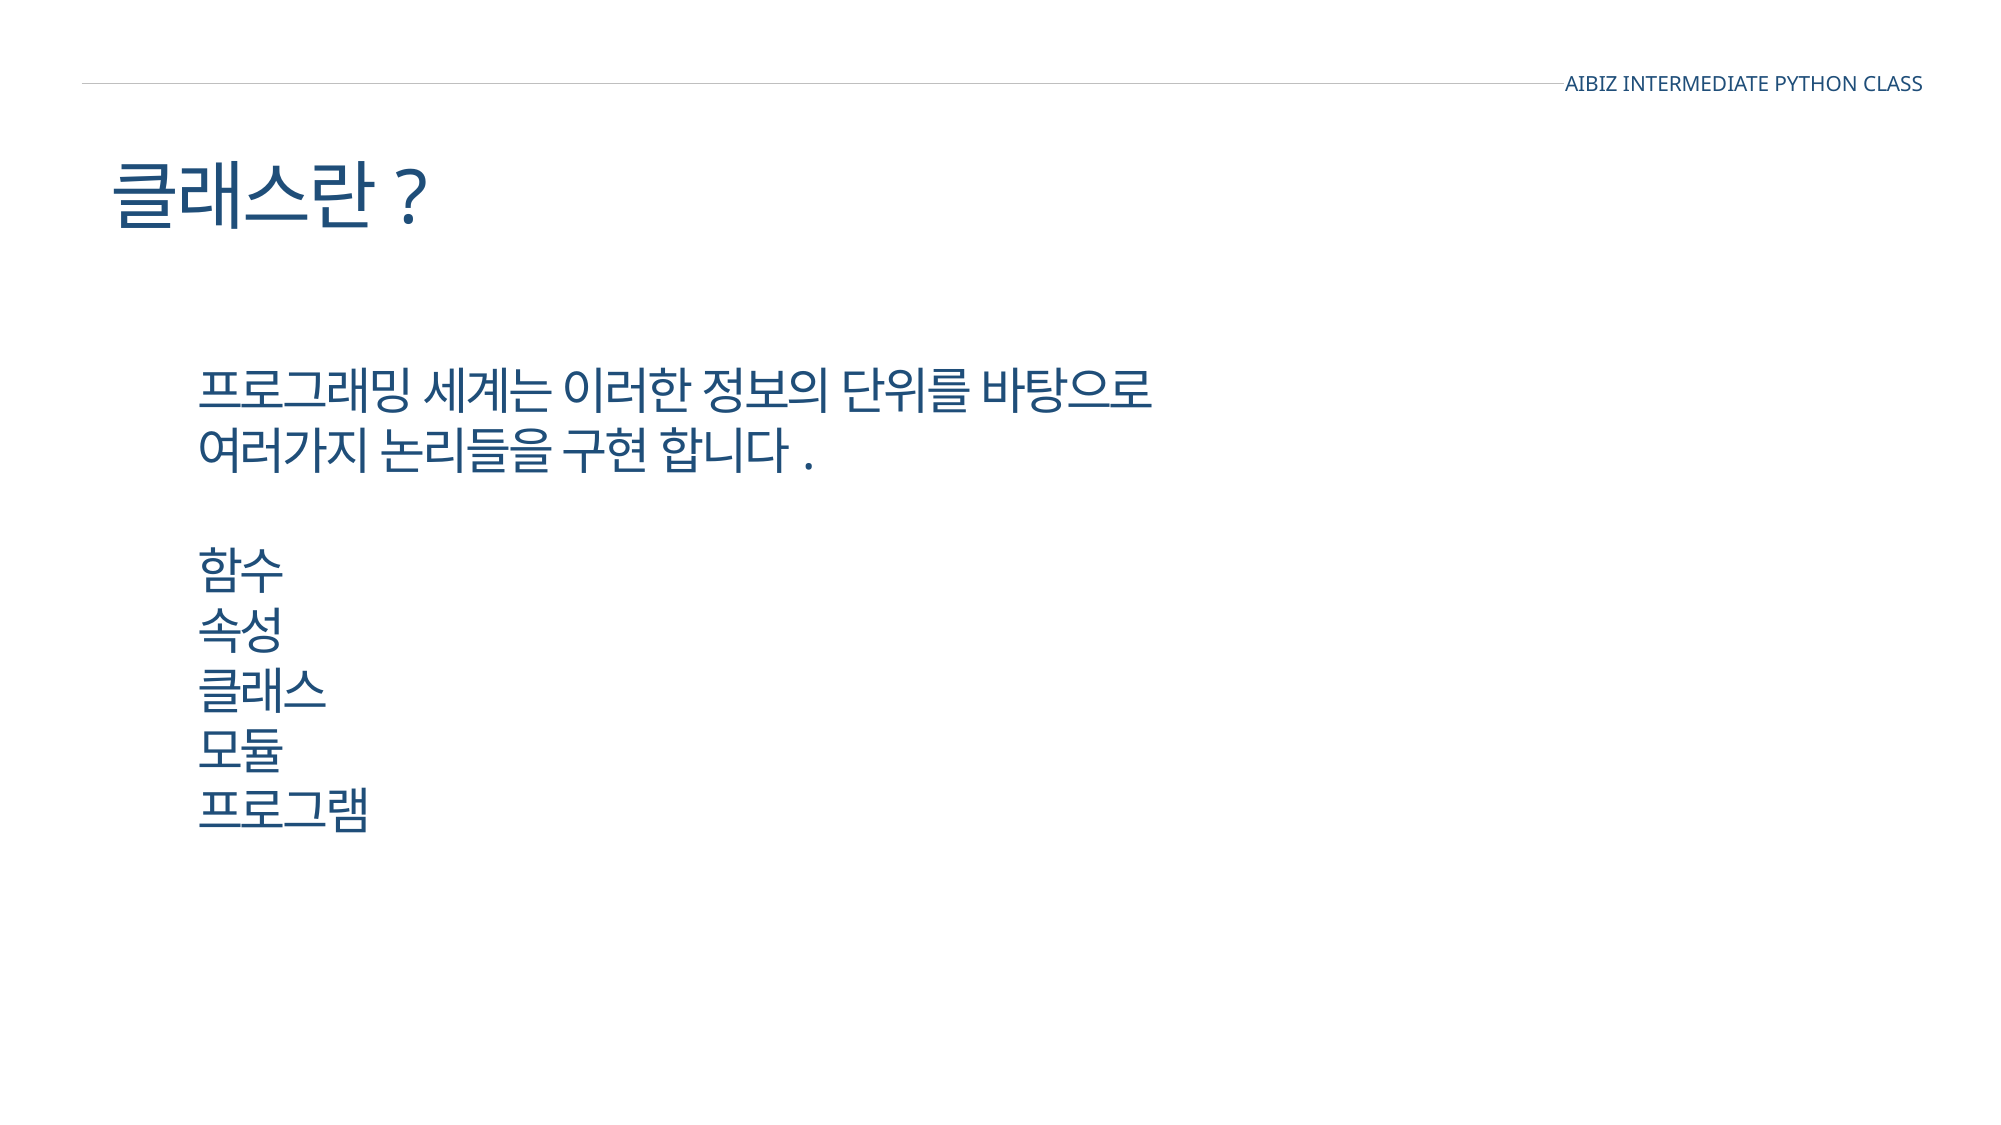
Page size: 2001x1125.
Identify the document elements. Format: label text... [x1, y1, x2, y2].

text_box 프로그래밍 세계는 이러한 정보의 단위를 바탕으로 여러가지 논리들을 구현 합니다. 함수 속성 클래스 모듈 프로그램 [182, 351, 1719, 847]
text_box 클래스란? [95, 141, 443, 247]
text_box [81, 63, 1939, 104]
